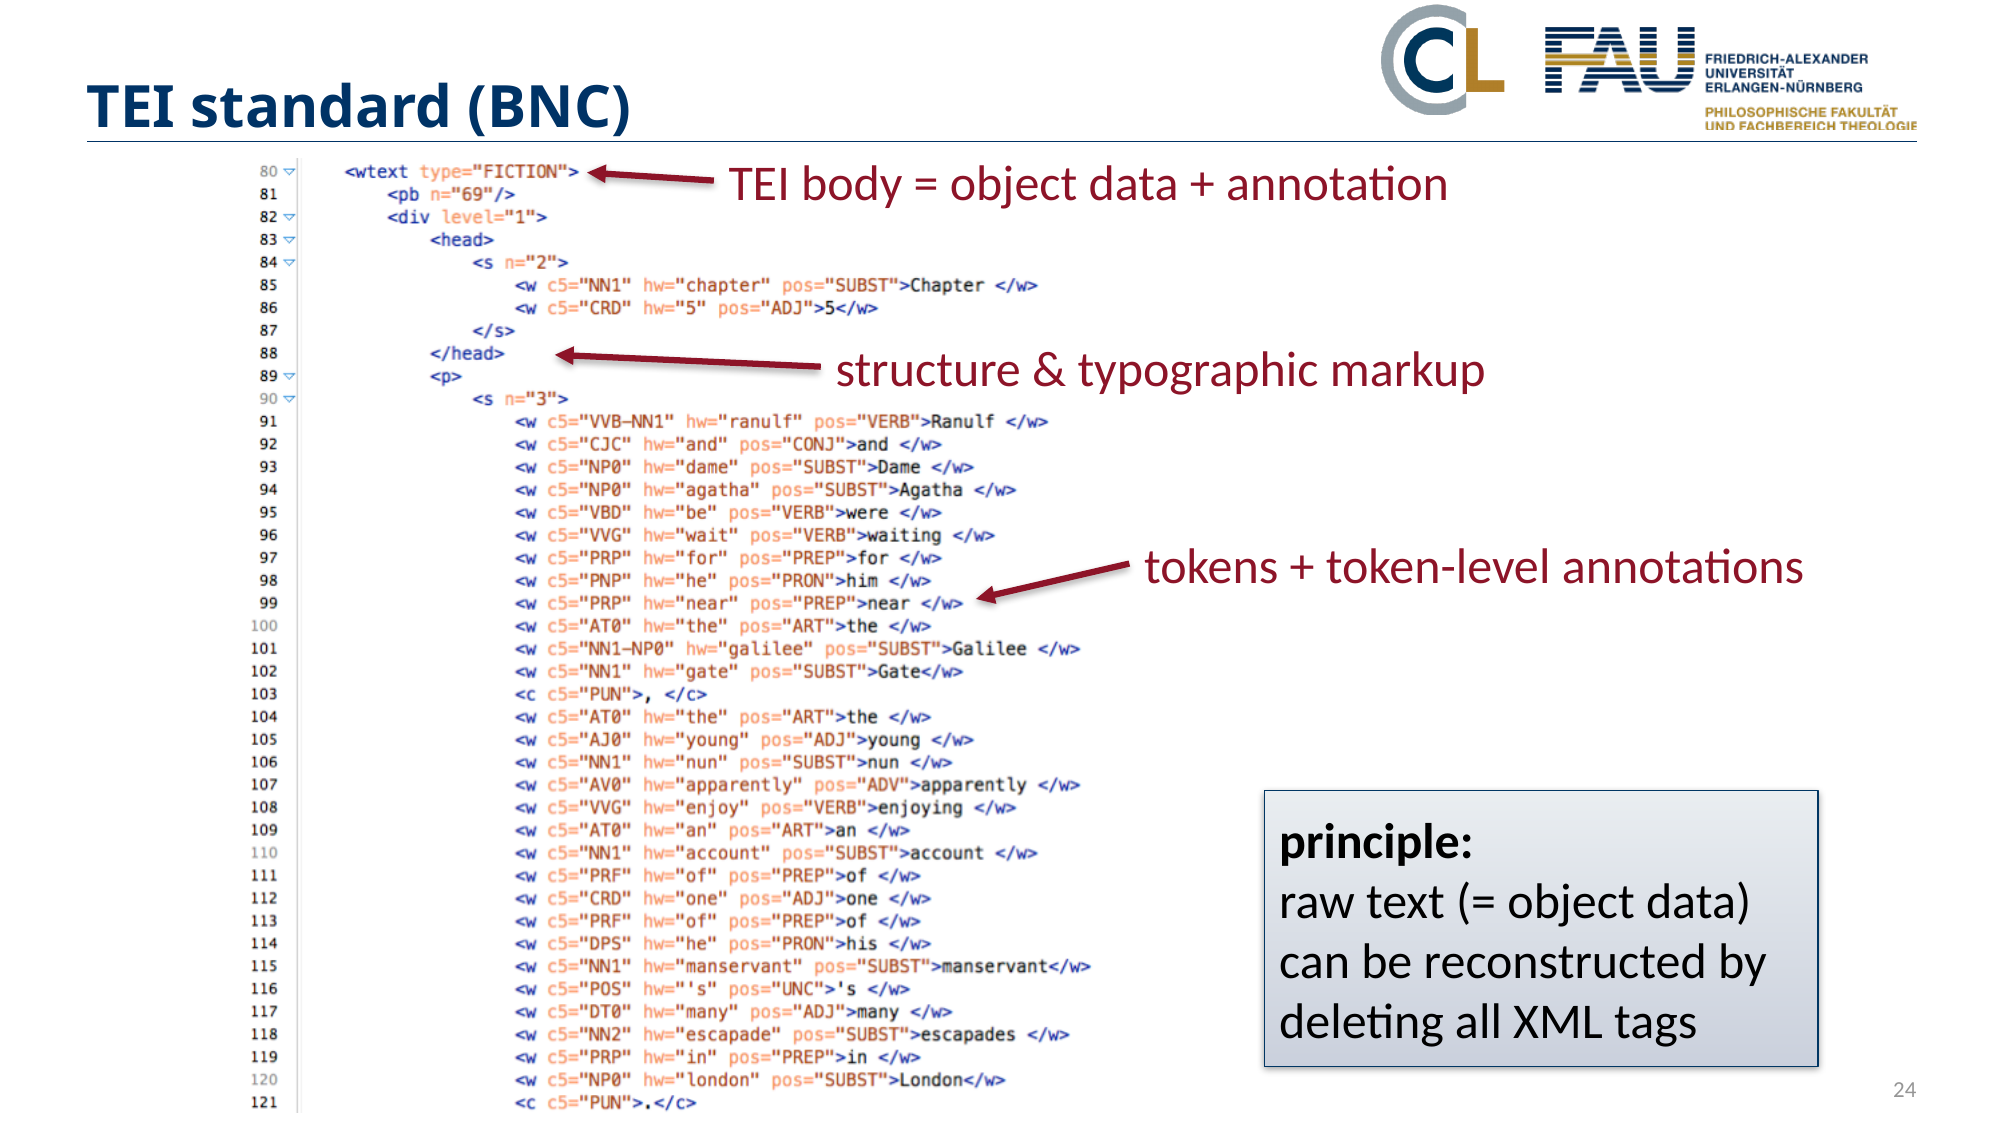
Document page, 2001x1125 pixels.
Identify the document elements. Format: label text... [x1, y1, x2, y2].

picture [238, 158, 1198, 1113]
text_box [975, 525, 1883, 603]
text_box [586, 142, 1546, 220]
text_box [554, 329, 1575, 406]
text_box principle: raw text (= object data) can be reconstructed by deleting all XML tags [1264, 790, 1819, 1067]
title TEI standard (BNC) [86, 20, 1354, 139]
slide_number 24 [1818, 1051, 1917, 1125]
